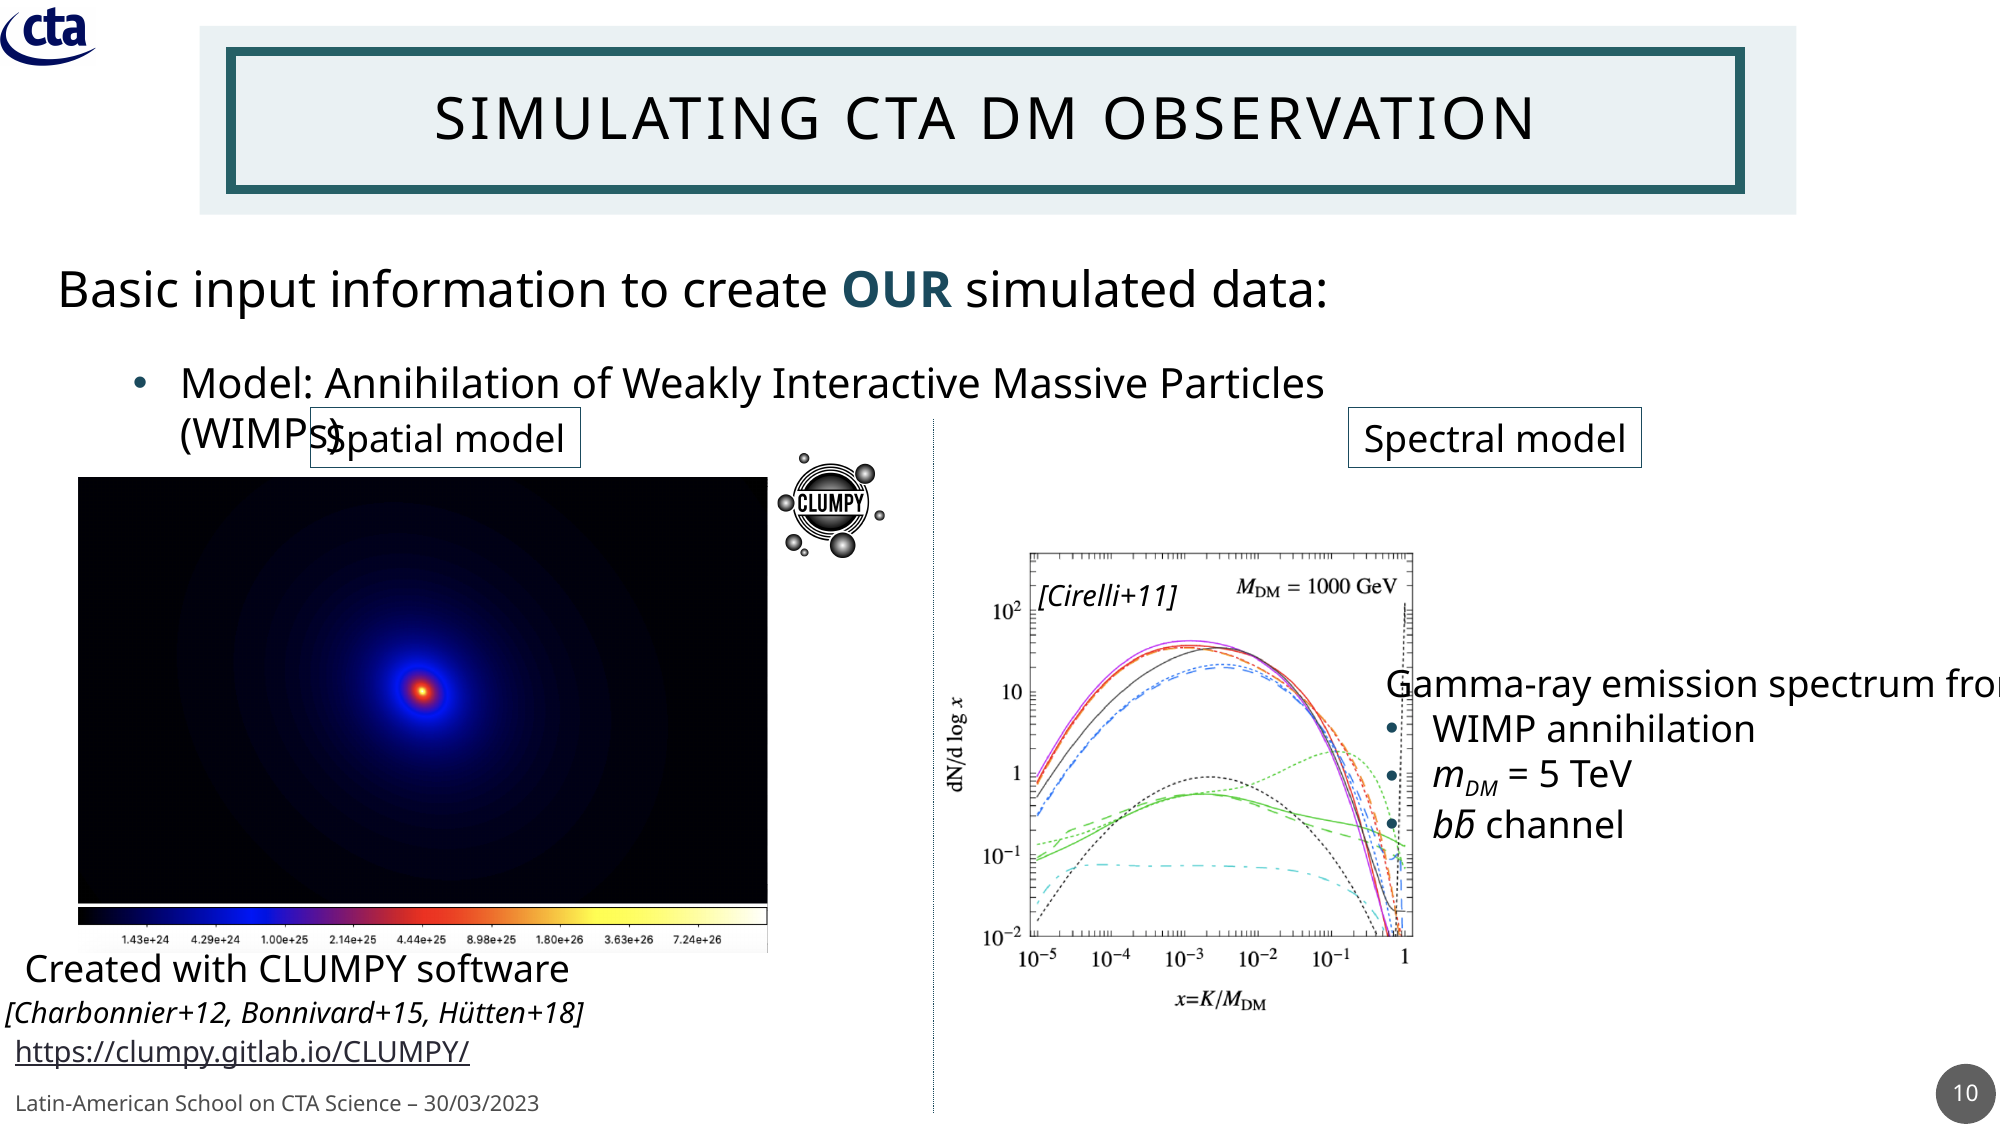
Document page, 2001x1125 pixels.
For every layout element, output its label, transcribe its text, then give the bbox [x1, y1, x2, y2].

text_box Spatial model [310, 407, 581, 468]
text_box Created with CLUMPY software [9, 937, 586, 986]
text_box [Charbonnier+12, Bonnivard+15, Hütten+18] [0, 986, 599, 1037]
text_box Spectral model [1348, 407, 1642, 468]
picture [78, 453, 932, 1026]
picture [934, 538, 1426, 1026]
text_box Basic input information to create OUR simulated data: Model: Annihilation of Weakly Interactive Massive Particles (WIMPs) [43, 249, 1496, 465]
text_box Gamma-ray emission spectrum from: WIMP annihilation mDM = 5 TeV bƃ channel [1426, 652, 2000, 854]
footer Latin-American School on CTA Science – 30/03/2023 [0, 1076, 968, 1125]
text_box [199, 25, 1797, 216]
slide_number 11 [1935, 1063, 1996, 1124]
picture [0, 7, 96, 66]
text_box https://clumpy.gitlab.io/CLUMPY/ [0, 1025, 485, 1081]
text_box Simulating cta DM observation [230, 51, 1741, 190]
